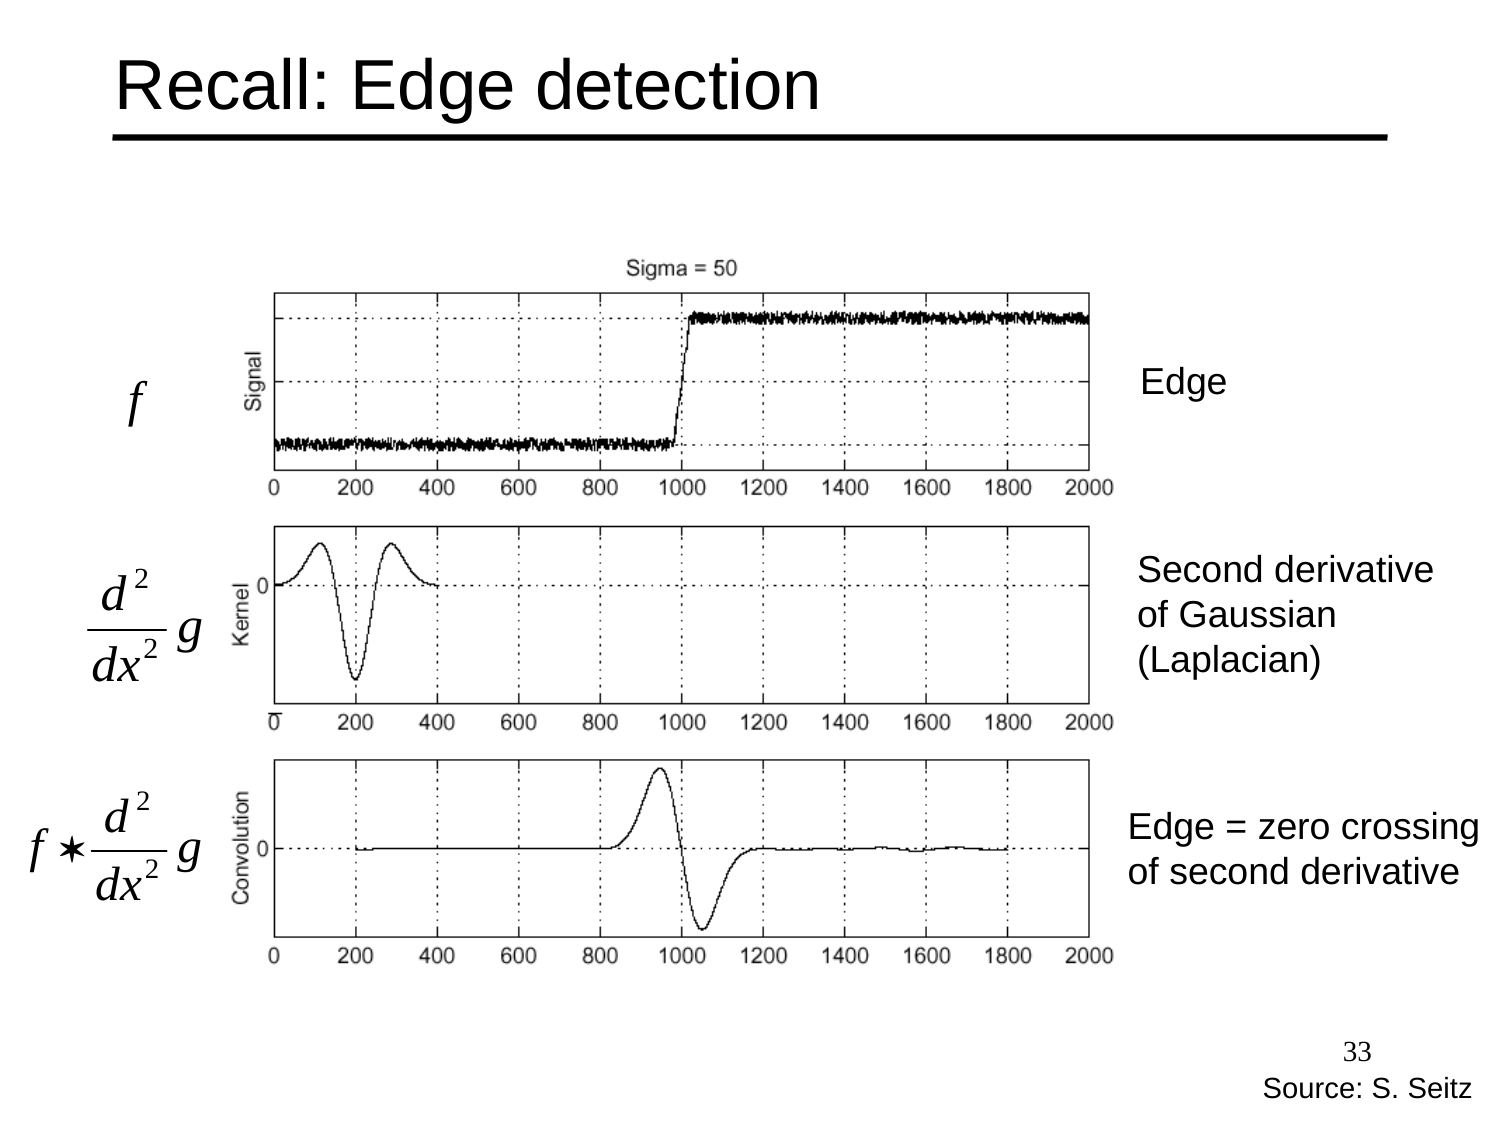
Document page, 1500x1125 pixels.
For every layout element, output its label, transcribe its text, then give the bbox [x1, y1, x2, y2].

text_box Edge [1130, 349, 1243, 410]
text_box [79, 554, 217, 693]
text_box f [113, 358, 157, 434]
text_box Second derivative of Gaussian (Laplacian) [1130, 537, 1450, 688]
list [222, 249, 1126, 983]
text_box Edge = zero crossing of second derivative [1130, 794, 1496, 900]
slide_number 33 [1074, 1024, 1388, 1101]
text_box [12, 778, 215, 911]
text_box Recall: Edge detection [99, 12, 1400, 150]
text_box Source: S. Seitz [1247, 1062, 1488, 1113]
